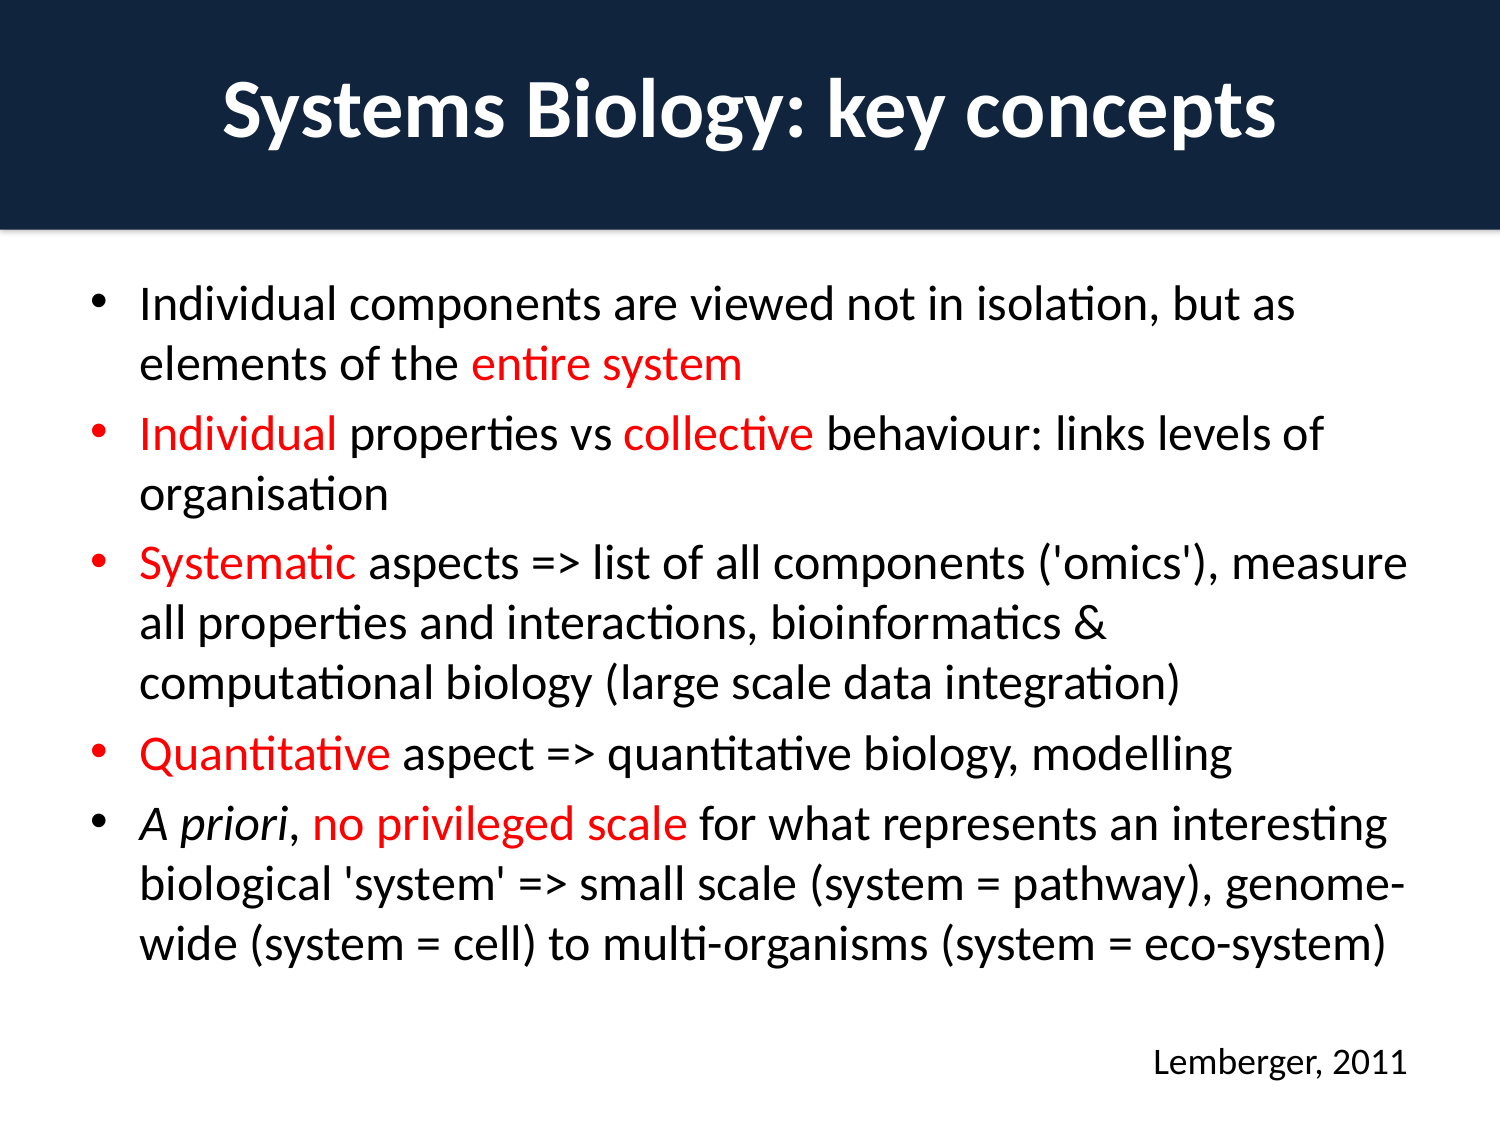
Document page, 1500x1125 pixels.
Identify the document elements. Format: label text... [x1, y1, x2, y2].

text_box [0, 0, 1500, 230]
title Systems Biology: key concepts [75, 45, 1425, 233]
text_box Lemberger, 2011 [1138, 1029, 1424, 1090]
list Individual components are viewed not in isolation, but as elements of the entire system Individual properties vs collective behaviour: links levels of organisation Systematic aspects => list of all components ('omics'), measure all properties and interactions, bioinformatics & computational biology (large scale data integration) Quantitative aspect => quantitative biology, modelling A priori, no privileged scale for what represents an interesting biological 'system' => small scale (system = pathway), genome-wide (system = cell) to multi-organisms (system = eco-system) [75, 262, 1425, 1005]
